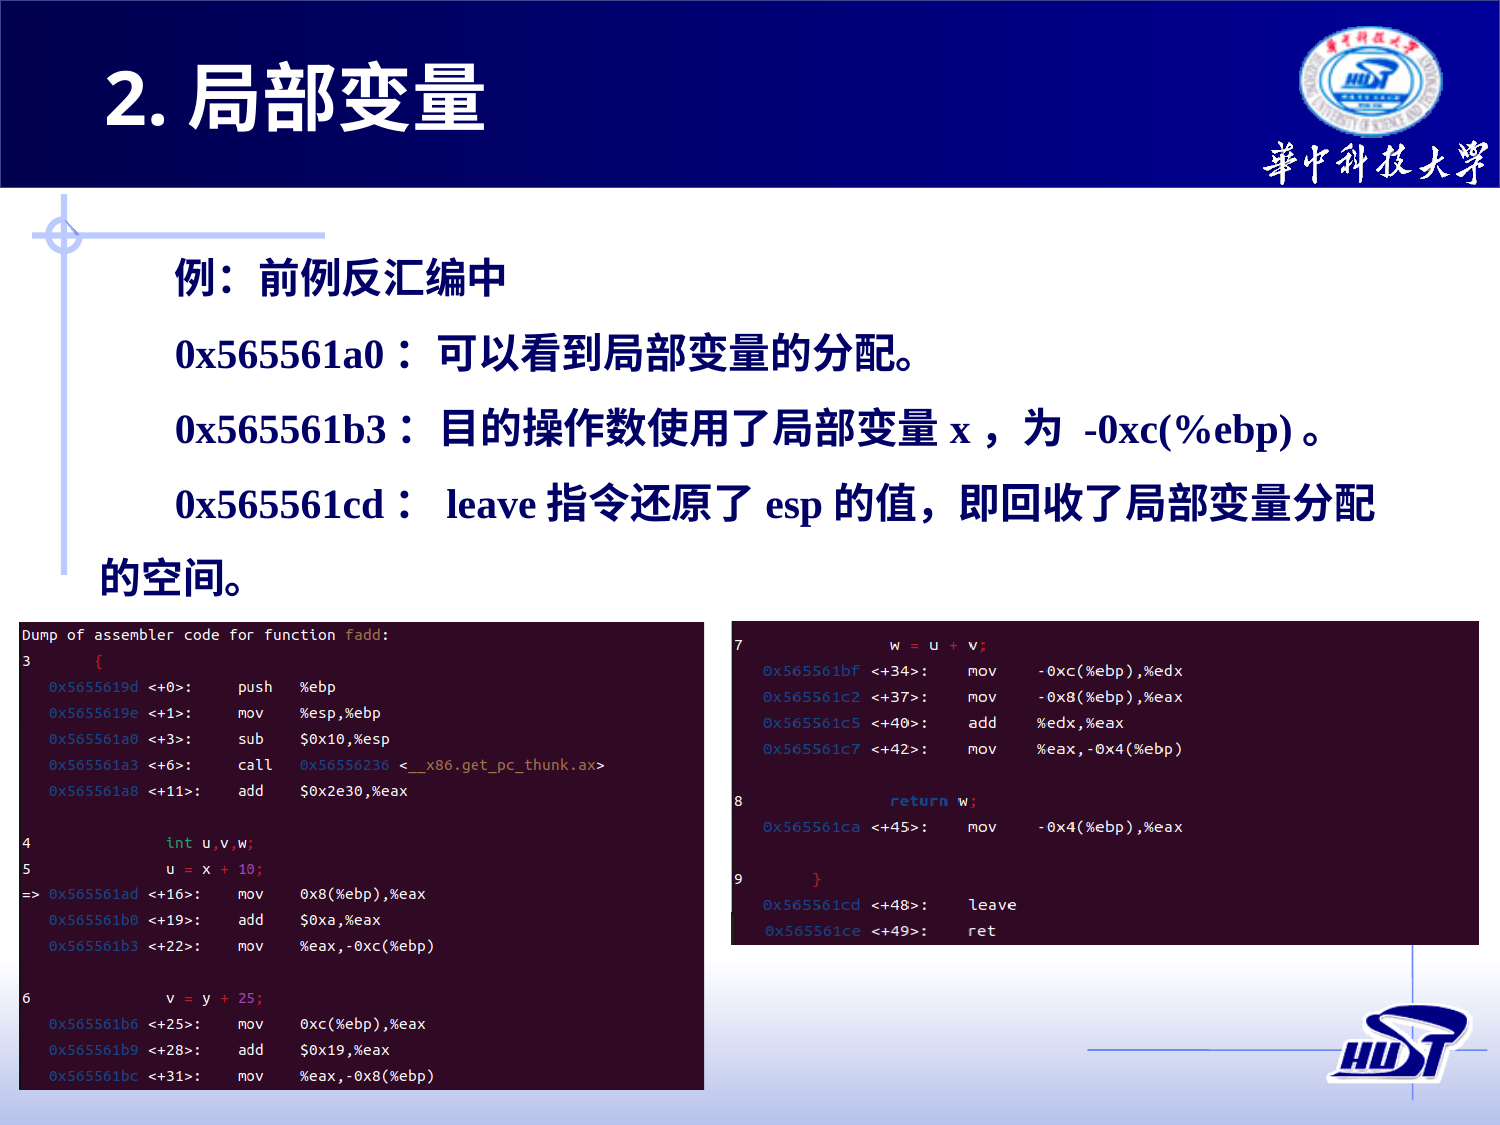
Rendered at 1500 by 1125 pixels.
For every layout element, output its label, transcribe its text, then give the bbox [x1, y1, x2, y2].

picture [1299, 26, 1443, 138]
text_box 2.局部变量 [89, 42, 1308, 148]
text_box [731, 621, 1480, 945]
picture [1262, 140, 1488, 185]
picture [18, 622, 705, 1090]
text_box 例：前例反汇编中 0x565561a0：可以看到局部变量的分配。 0x565561b3：目的操作数使用了局部变量x，为 -0xc(%ebp)。 0x565561cd：leave指令还原了esp的值，即回收了局部变量分配的空间。 [41, 219, 1398, 607]
